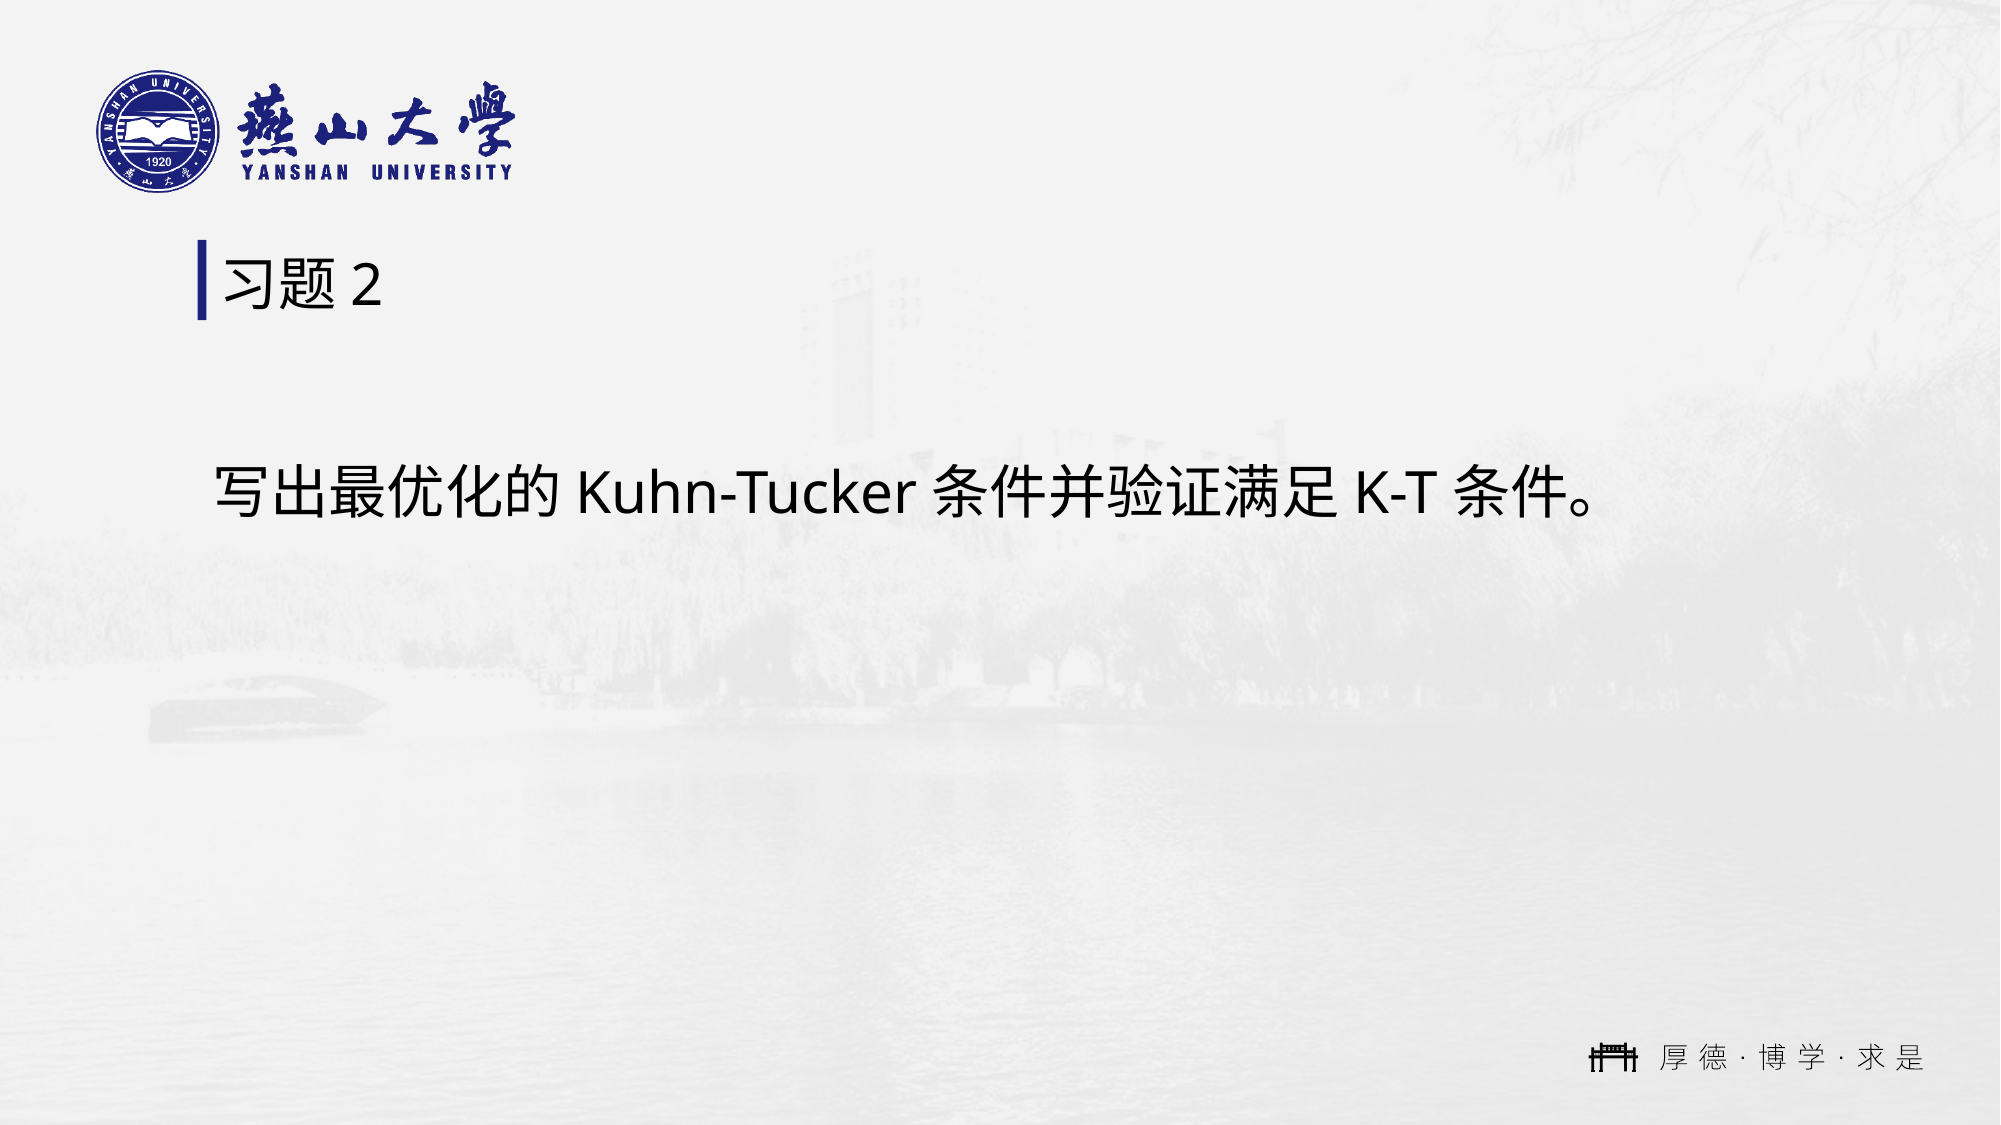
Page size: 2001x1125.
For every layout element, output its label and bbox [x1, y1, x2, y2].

picture [96, 70, 515, 193]
text_box [1577, 1042, 1923, 1073]
text_box [197, 239, 407, 334]
